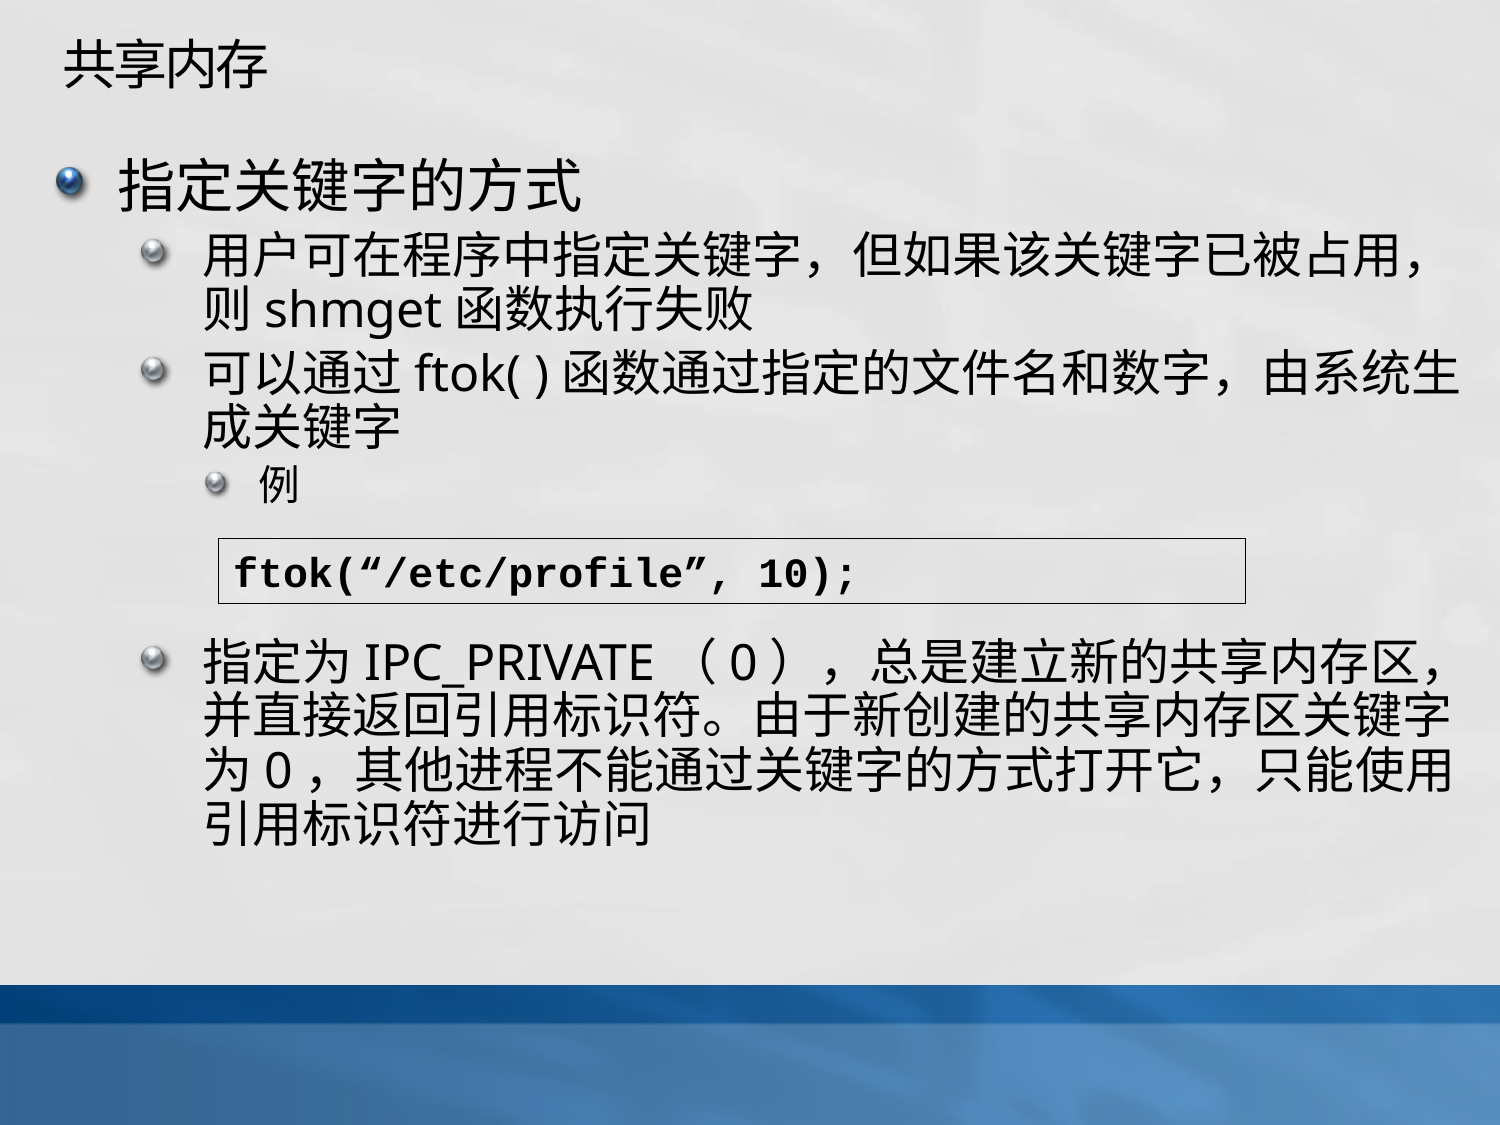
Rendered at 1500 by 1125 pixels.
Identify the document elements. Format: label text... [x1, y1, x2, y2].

title 共享内存 [62, 37, 1438, 154]
picture [202, 469, 232, 500]
list [45, 154, 1452, 461]
picture [137, 236, 173, 272]
picture [137, 643, 173, 679]
picture [0, 0, 1500, 1125]
text_box 指定关键字的方式 用户可在程序中指定关键字，但如果该关键字已被占用，则shmget函数执行失败 可以通过ftok( )函数通过指定的文件名和数字，由系统生成关键字 例 指定为IPC_PRIVATE（0），总是建立新的共享内存区，并直接返回引用标识符。由于新创建的共享内存区关键字为0，其他进程不能通过关键字的方式打开它，只能使用引用标识符进行访问 [52, 157, 1482, 1125]
text_box ftok(“/etc/profile”, 10); [218, 538, 1246, 604]
picture [137, 354, 173, 390]
picture [52, 164, 93, 206]
